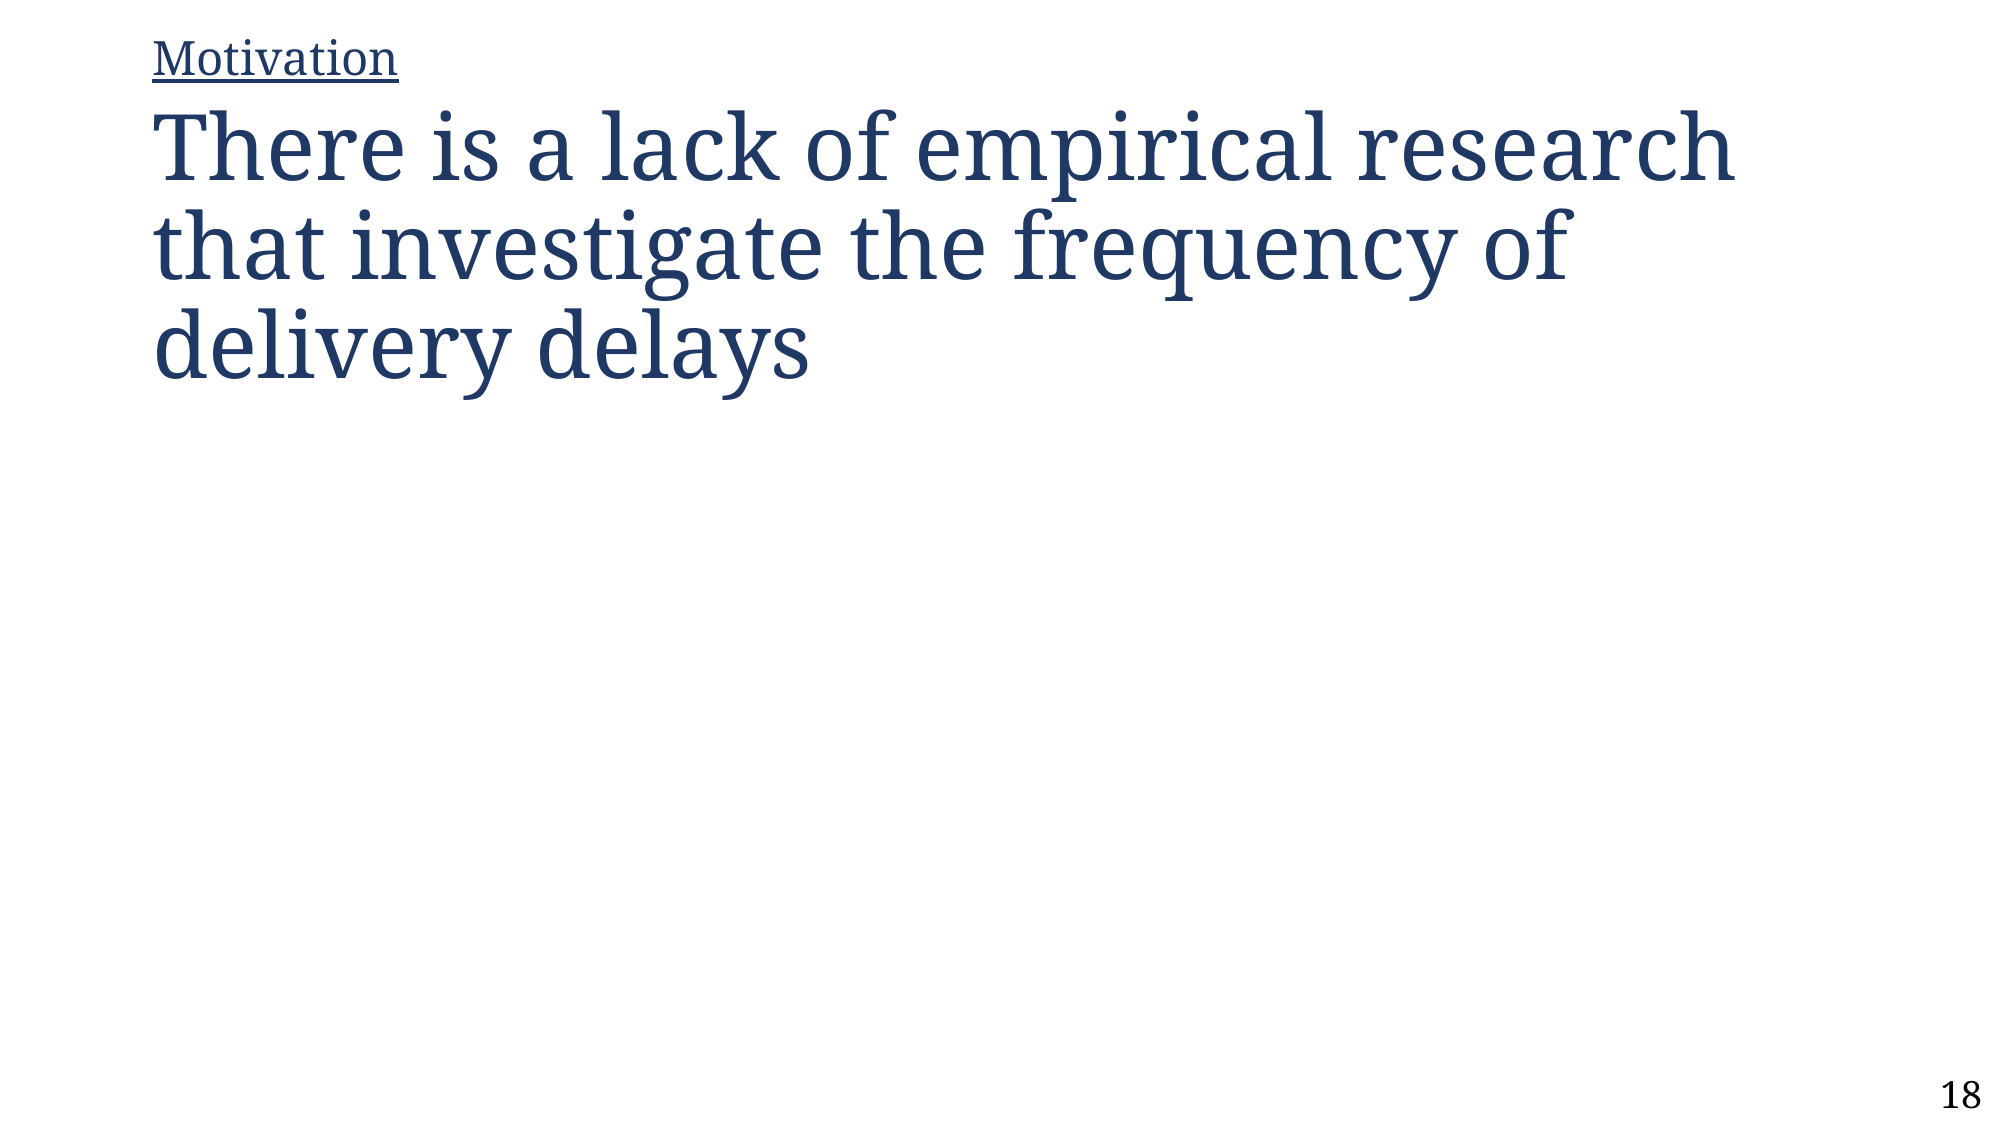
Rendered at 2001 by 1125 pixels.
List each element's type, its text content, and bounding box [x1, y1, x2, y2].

text_box 18 [1925, 1063, 2000, 1124]
title There is a lack of empirical research that investigate the frequency of delivery delays [137, 94, 1863, 329]
list Motivation [137, 27, 1863, 94]
